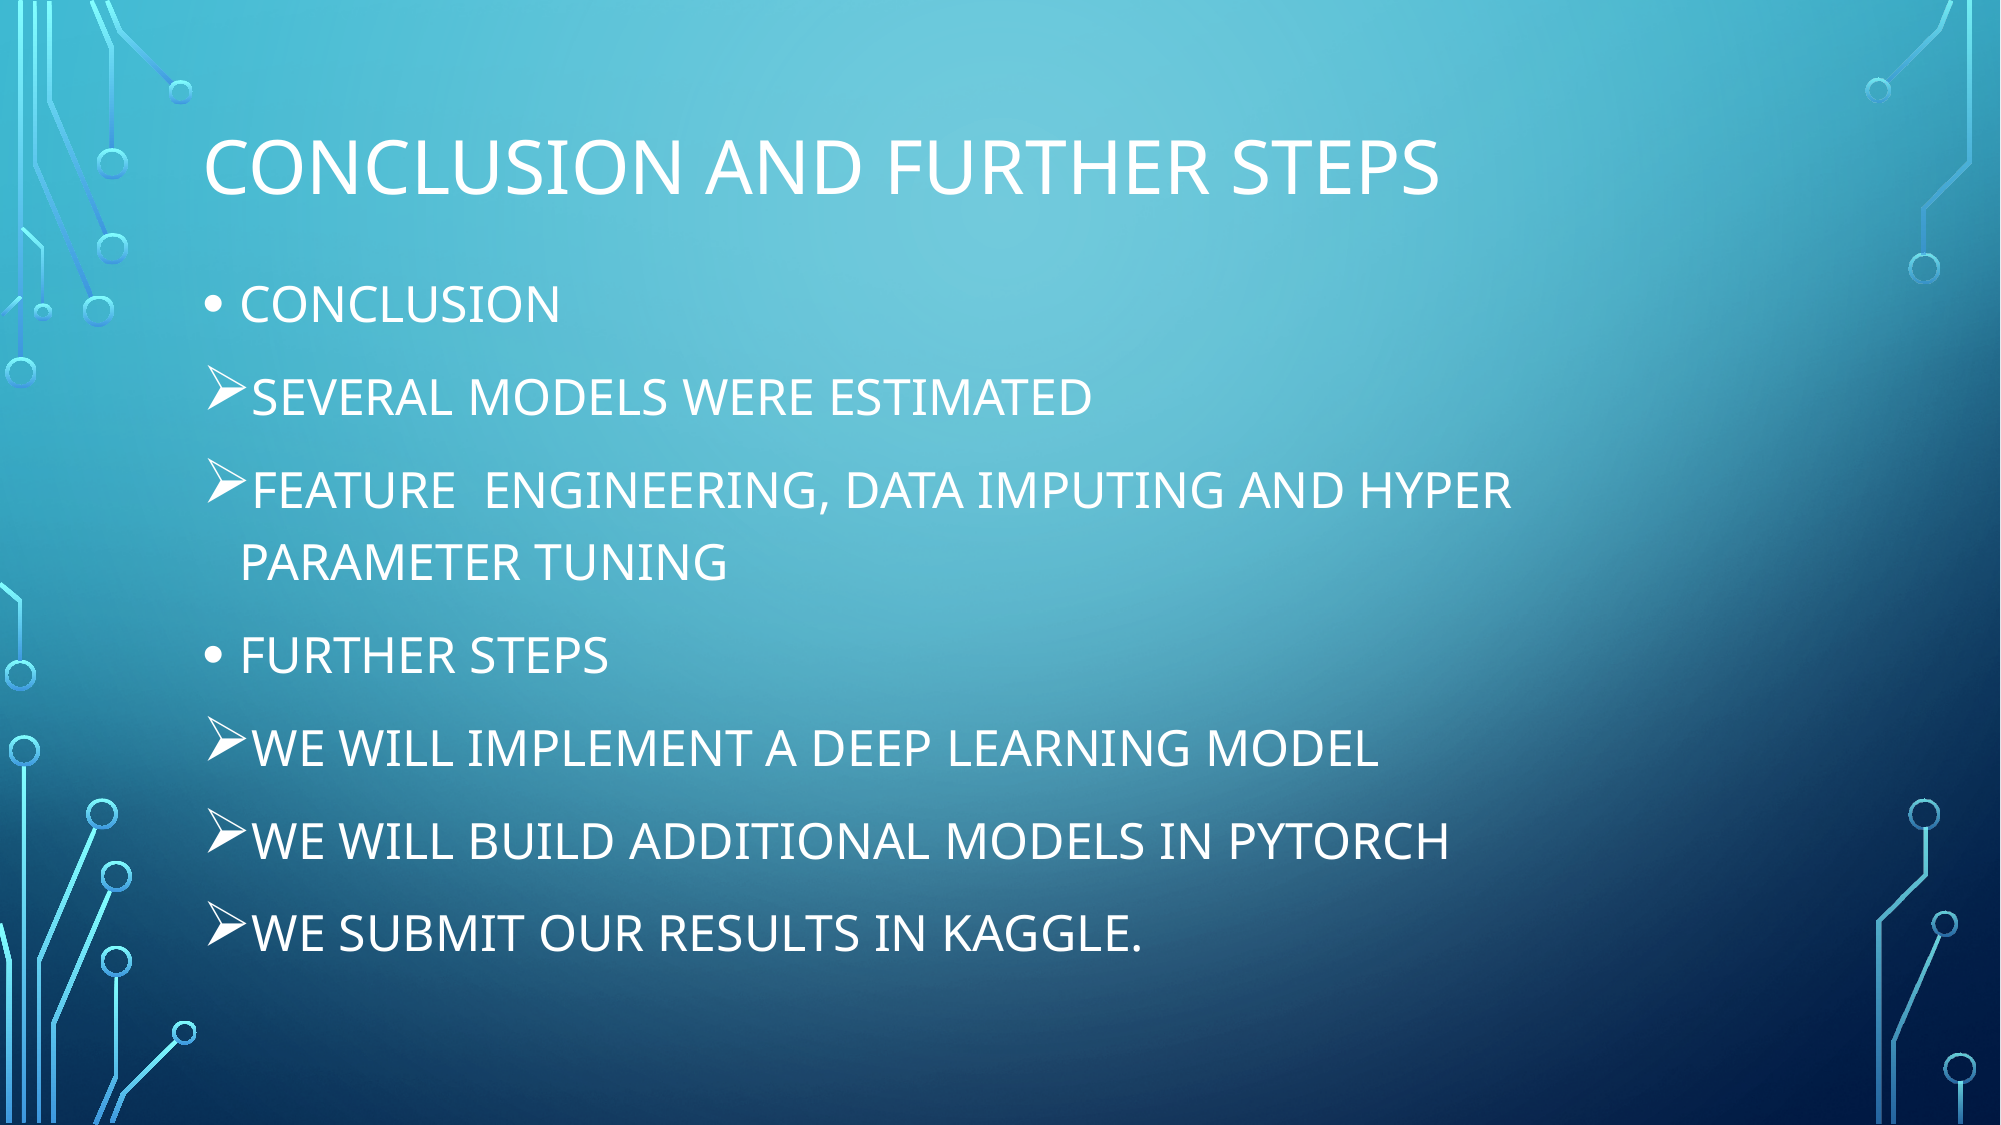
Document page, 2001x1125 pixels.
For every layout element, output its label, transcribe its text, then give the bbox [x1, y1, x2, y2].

list CONCLUSION SEVERAL MODELS WERE ESTIMATED FEATURE ENGINEERING, DATA IMPUTING AND HYPER PARAMETER TUNING FURTHER STEPS WE WILL IMPLEMENT A DEEP LEARNING MODEL WE WILL BUILD ADDITIONAL MODELS IN PYTORCH WE SUBMIT OUR RESULTS IN KAGGLE. [187, 253, 1813, 950]
title Conclusion and FURTHER STEPS [187, 101, 1813, 240]
